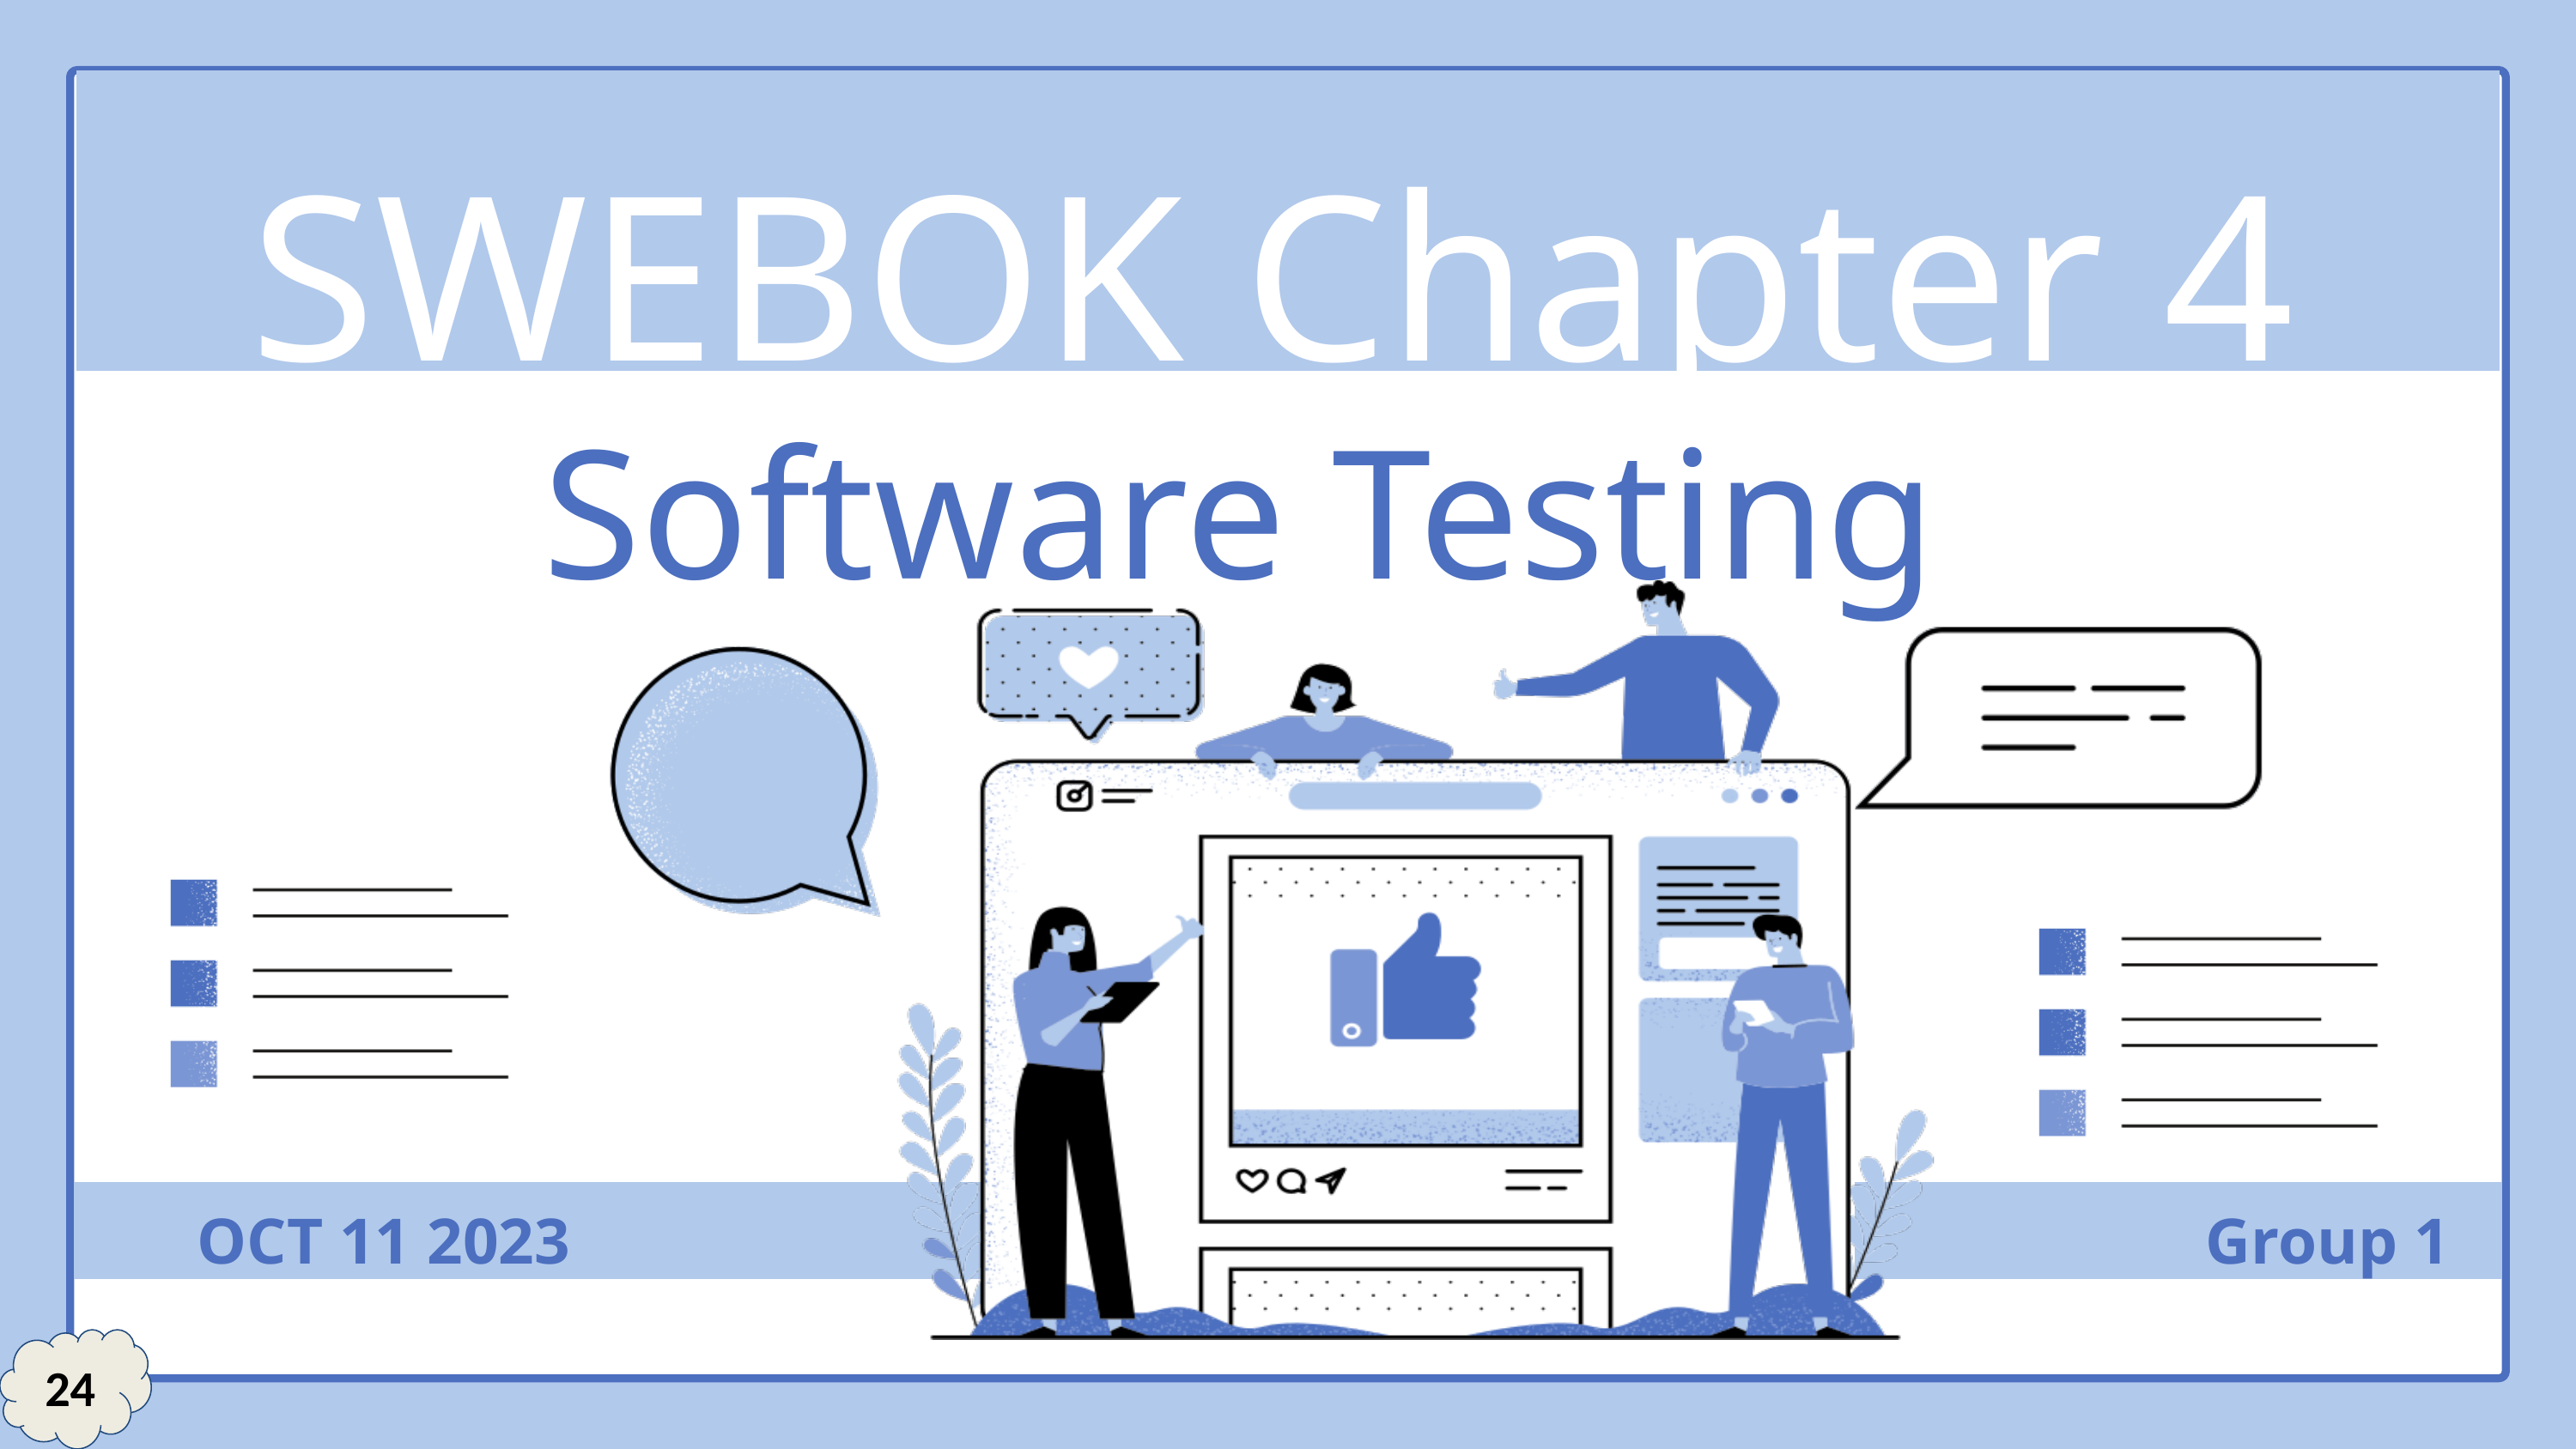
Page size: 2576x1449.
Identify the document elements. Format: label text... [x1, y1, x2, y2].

text_box 24 [0, 1333, 152, 1449]
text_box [70, 49, 2506, 1379]
